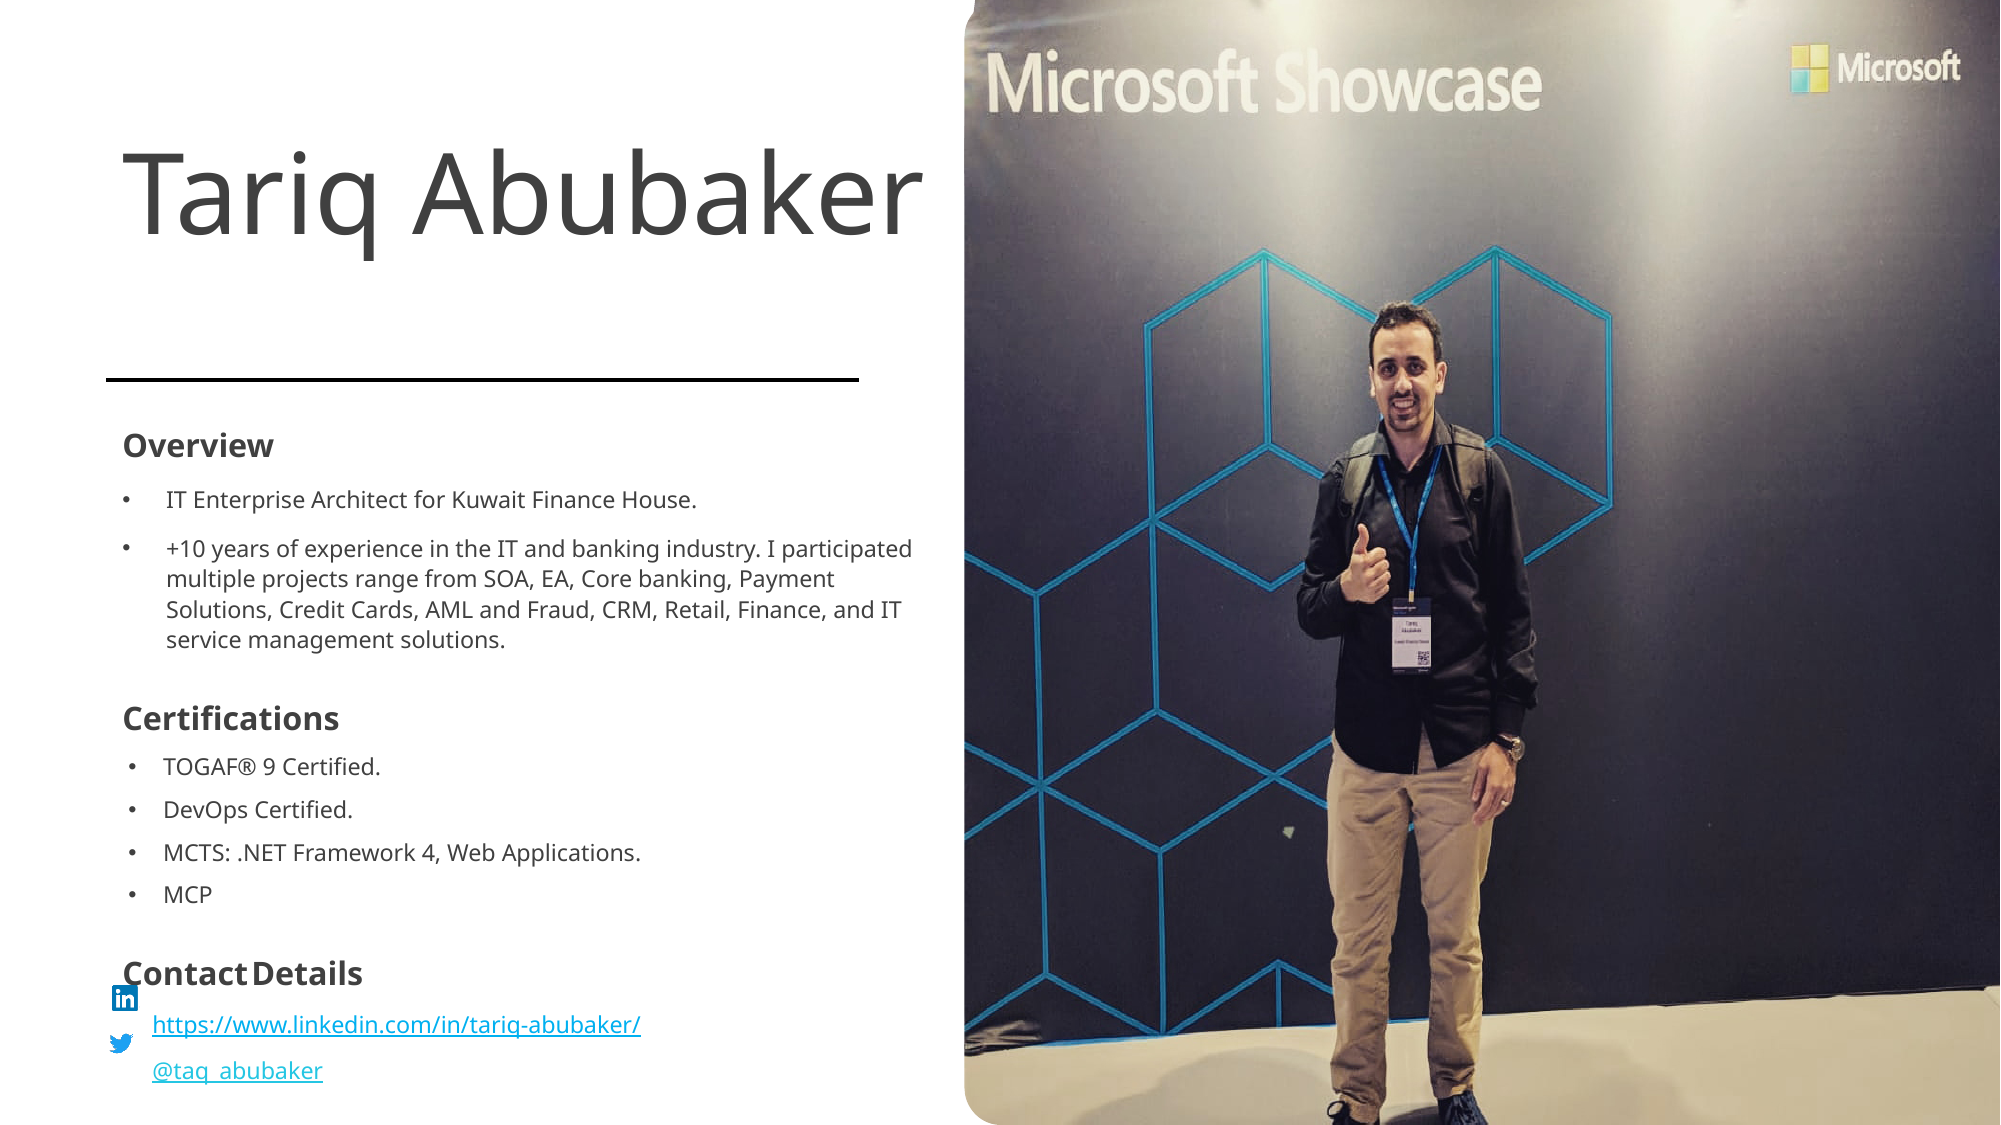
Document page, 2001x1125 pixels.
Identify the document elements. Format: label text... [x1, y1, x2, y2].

picture [128, 995, 133, 1007]
picture [102, 1024, 140, 1062]
title Tariq Abubaker [107, 59, 948, 338]
picture [123, 996, 127, 1007]
picture [964, 0, 2000, 1125]
text_box Overview IT Enterprise Architect for Kuwait Finance House. +10 years of experience in the IT and banking industry. I participated multiple projects range from SOA, EA, Core banking, Payment Solutions, Credit Cards, AML and Fraud, CRM, Retail, Finance, and IT service management solutions. Certifications TOGAF® 9 Certified. DevOps Certified. MCTS: .NET Framework 4, Web Applications. MCP Contact Details https://www.linkedin.com/in/tariq-abubaker/ @taq_abubaker [107, 422, 948, 1096]
